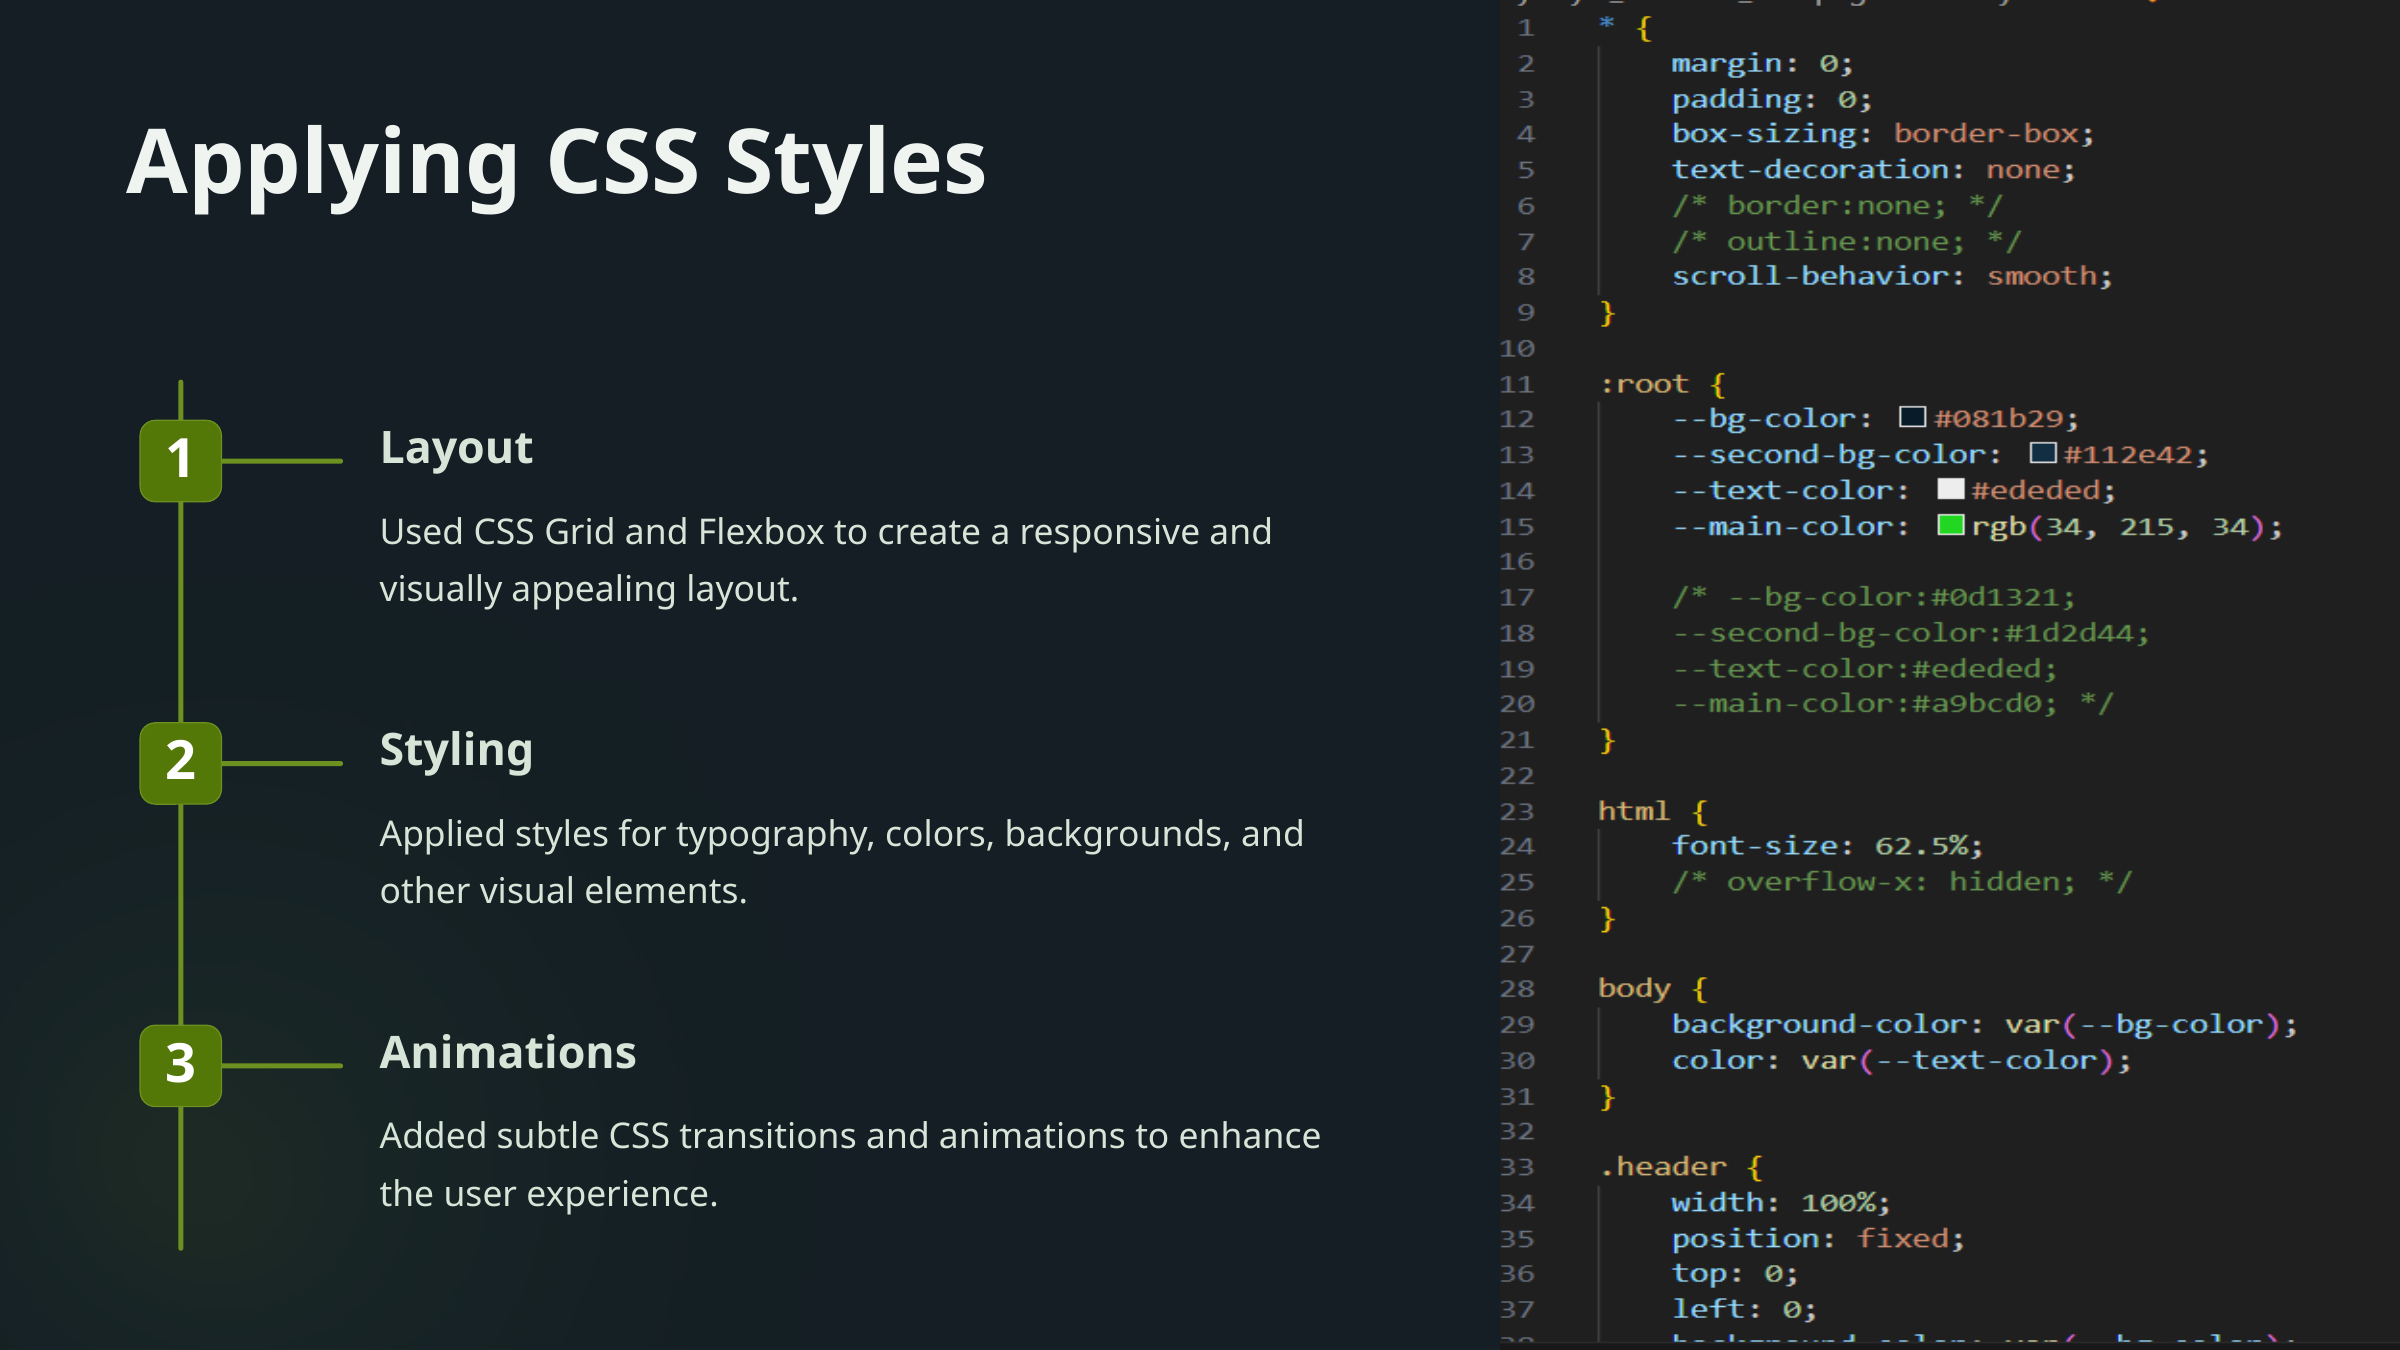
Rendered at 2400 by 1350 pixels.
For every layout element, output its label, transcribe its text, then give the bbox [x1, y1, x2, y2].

text_box Animations [379, 1020, 832, 1078]
text_box Styling [379, 718, 832, 775]
text_box [178, 1107, 184, 1251]
text_box Applying CSS Styles [126, 99, 1374, 326]
text_box Applied styles for typography, colors, backgrounds, and other visual elements. [379, 796, 1374, 913]
text_box [178, 805, 184, 1025]
text_box Added subtle CSS transitions and animations to enhance the user experience. [379, 1098, 1374, 1215]
text_box [140, 1025, 222, 1107]
text_box 3 [152, 1038, 210, 1093]
text_box Layout [379, 415, 832, 473]
text_box Used CSS Grid and Flexbox to create a responsive and visually appealing layout. [379, 494, 1374, 610]
picture [1499, 0, 2400, 1350]
text_box [178, 379, 184, 420]
text_box [178, 502, 184, 722]
text_box [222, 458, 344, 464]
text_box 1 [166, 433, 196, 489]
text_box [222, 1063, 344, 1069]
text_box [222, 761, 344, 767]
text_box [140, 722, 222, 805]
text_box [140, 420, 222, 502]
text_box 2 [153, 736, 208, 791]
